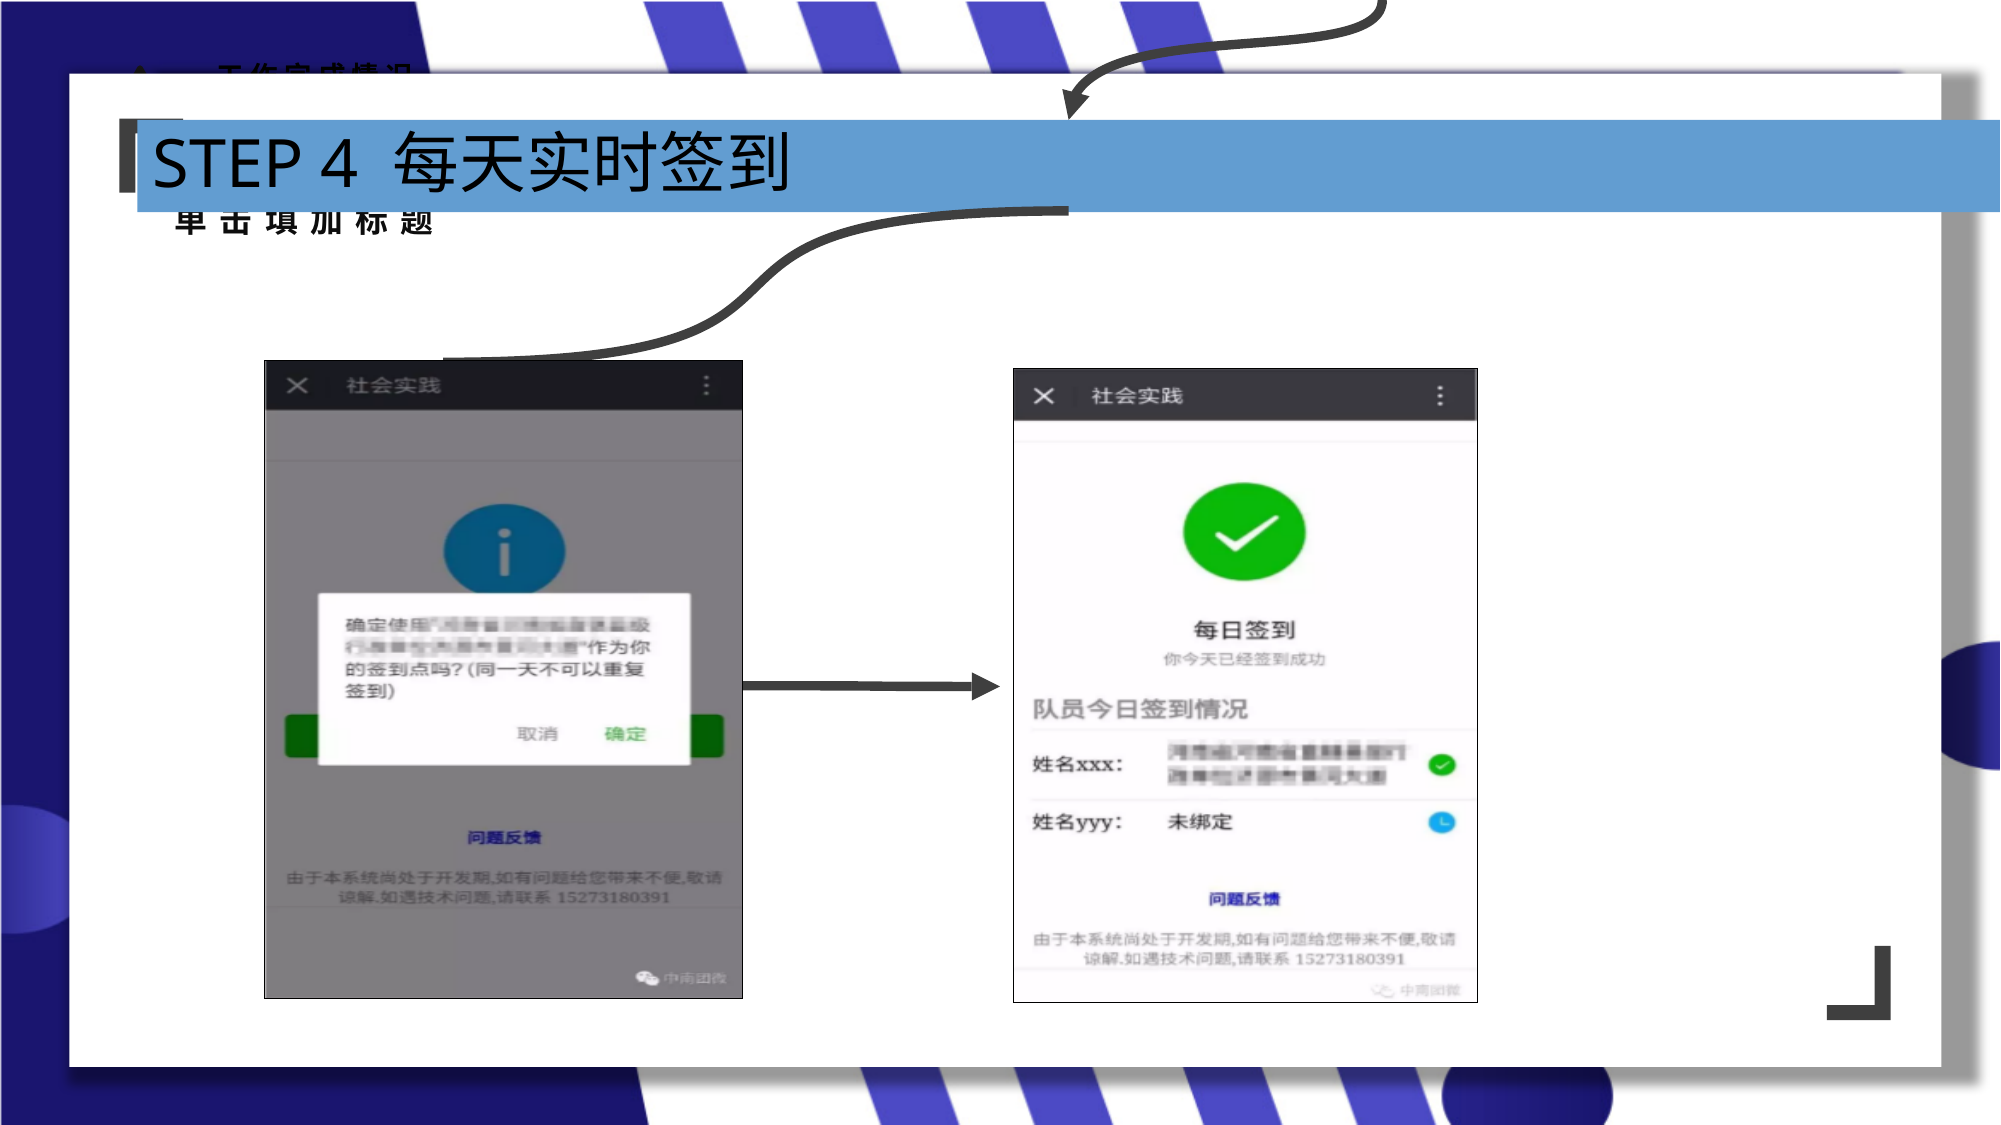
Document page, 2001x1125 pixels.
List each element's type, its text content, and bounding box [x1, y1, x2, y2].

picture [265, 360, 743, 999]
title STEP 4 每天实时签到 [137, 119, 680, 213]
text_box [1068, 0, 1383, 120]
picture [1014, 369, 1477, 1003]
title STEP 4 每天实时签到 [832, 119, 2000, 213]
picture [832, 2, 1068, 73]
picture [3, 2, 2000, 1125]
picture [398, 67, 407, 73]
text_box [680, 0, 832, 600]
picture [1383, 2, 2000, 119]
